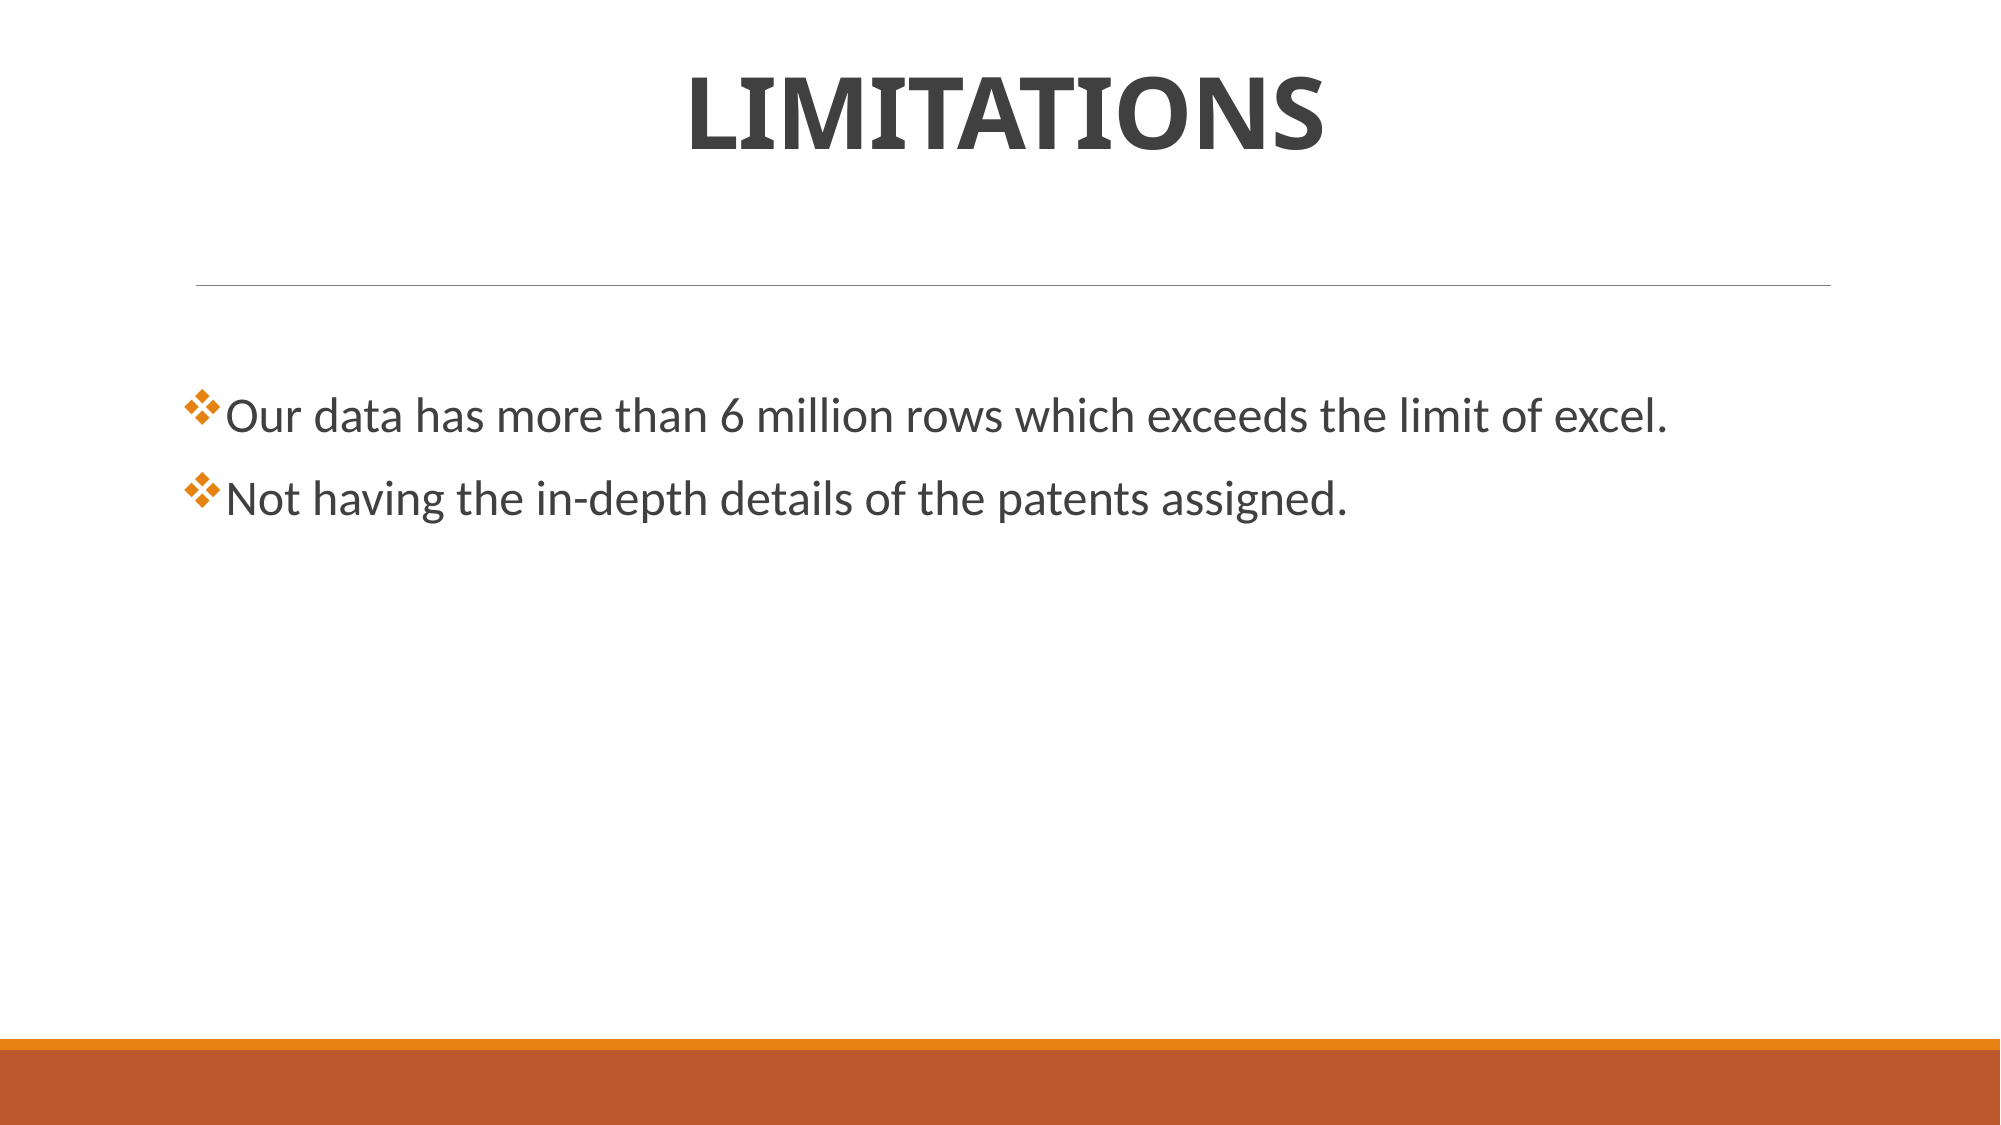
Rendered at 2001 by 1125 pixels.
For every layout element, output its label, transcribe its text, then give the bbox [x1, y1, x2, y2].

title LIMITATIONS [180, 47, 1830, 178]
list Our data has more than 6 million rows which exceeds the limit of excel. Not having the in-depth details of the patents assigned. [180, 302, 1921, 984]
